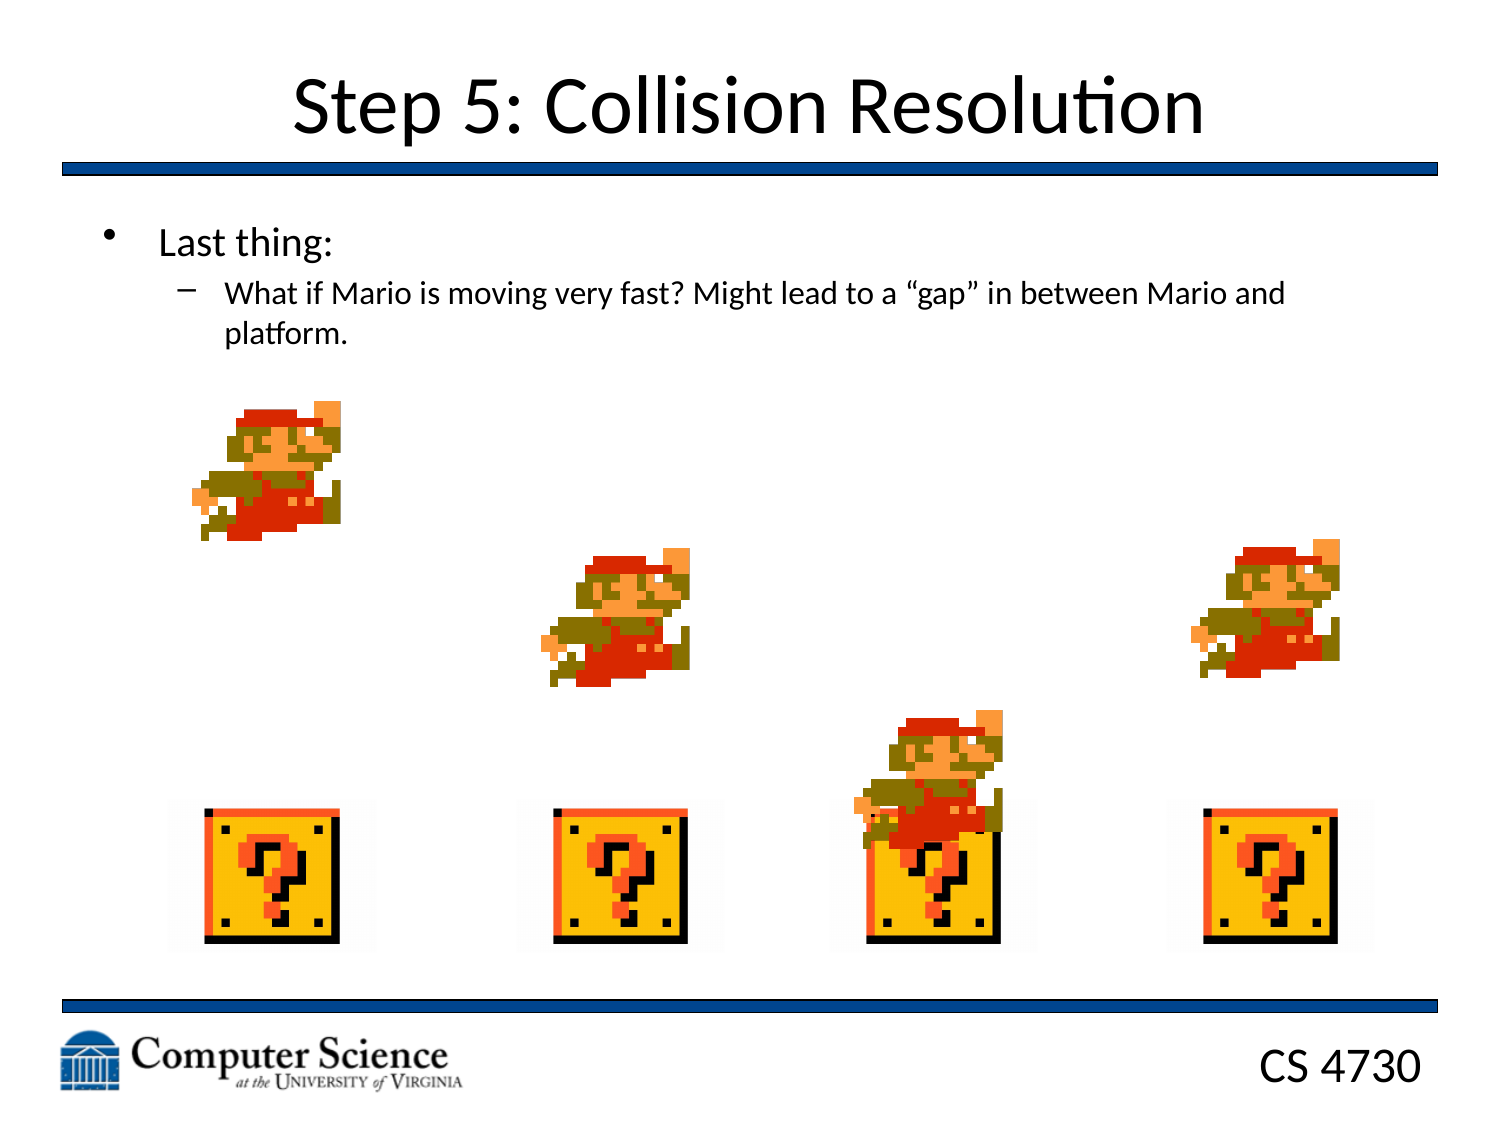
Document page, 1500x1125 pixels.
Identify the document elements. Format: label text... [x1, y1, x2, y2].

picture [1173, 512, 1374, 704]
picture [523, 520, 724, 713]
picture [828, 683, 1038, 953]
picture [516, 799, 726, 953]
picture [174, 374, 376, 567]
list Last thing: What if Mario is moving very fast? Might lead to a “gap” in between Mario and platform. [87, 206, 1363, 676]
picture [167, 799, 377, 953]
picture [1166, 799, 1376, 953]
title Step 5: Collision Resolution [62, 49, 1438, 151]
picture [50, 1024, 472, 1101]
